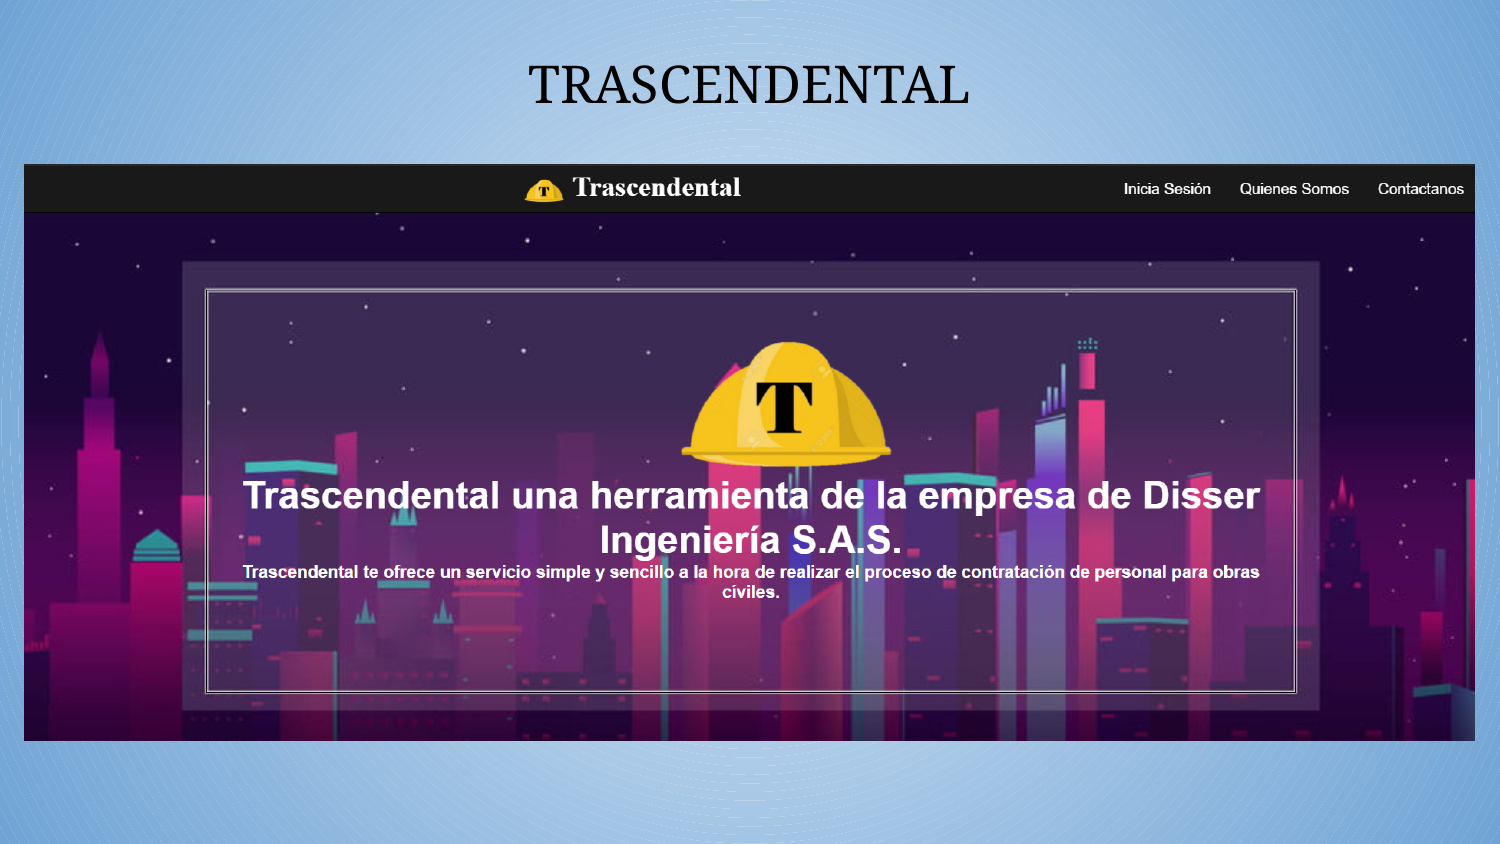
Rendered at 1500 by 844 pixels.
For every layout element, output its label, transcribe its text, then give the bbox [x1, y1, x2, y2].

picture [24, 164, 1476, 741]
text_box TRASCENDENTAL [213, 36, 1287, 130]
